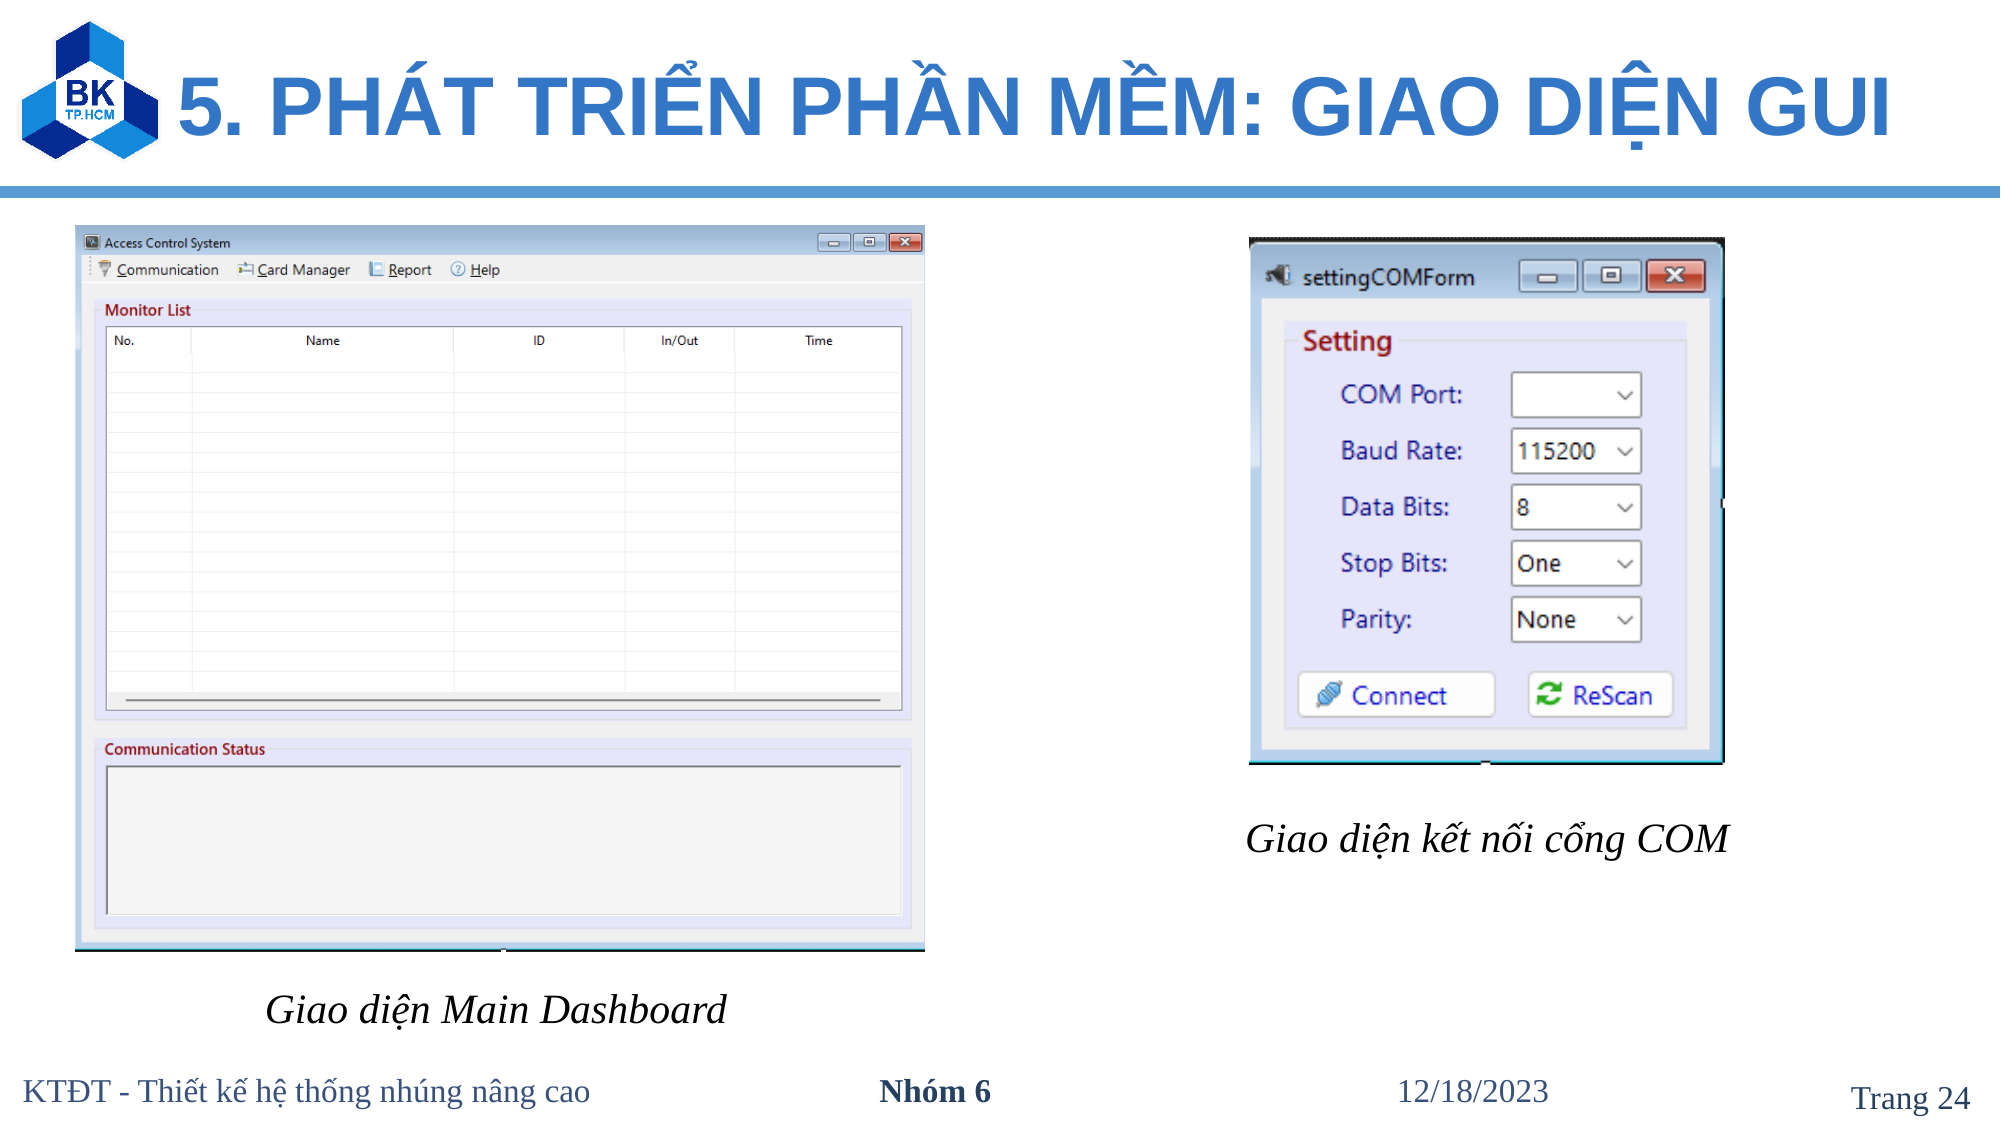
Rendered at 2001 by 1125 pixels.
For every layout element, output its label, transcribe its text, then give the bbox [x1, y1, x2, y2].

text_box Giao diện kết nối cổng COM [1105, 796, 1869, 862]
text_box Giao diện Main Dashboard [249, 967, 750, 1041]
picture [74, 224, 926, 952]
footer KTĐT - Thiết kế hệ thống nhúng nâng cao [22, 1069, 616, 1125]
title 5. PHÁT TRIỂN PHẦN MỀM: GIAO DIỆN GUI [174, 50, 2000, 240]
slide_number Trang 24 [1748, 1056, 1971, 1110]
picture [18, 17, 161, 163]
picture [1249, 237, 1725, 766]
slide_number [1396, 1069, 1578, 1110]
